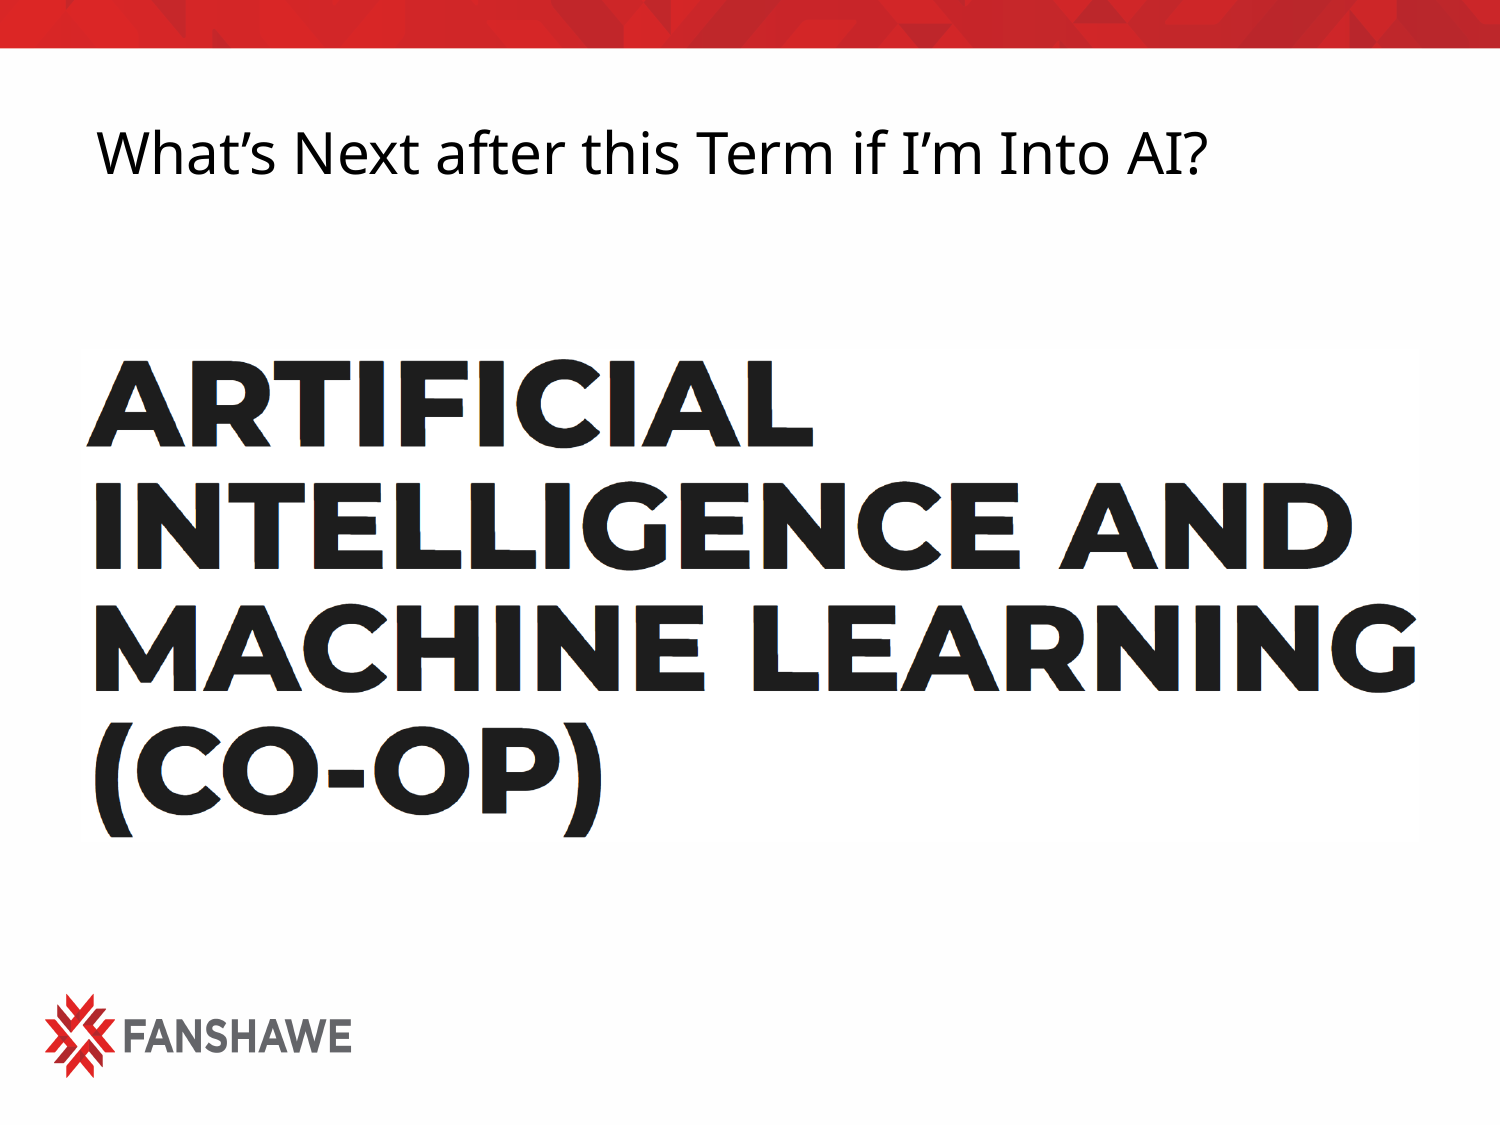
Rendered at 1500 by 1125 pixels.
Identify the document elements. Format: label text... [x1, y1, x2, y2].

picture [0, 0, 1500, 1125]
title What’s Next after this Term if I’m Into AI? [81, 59, 1419, 243]
